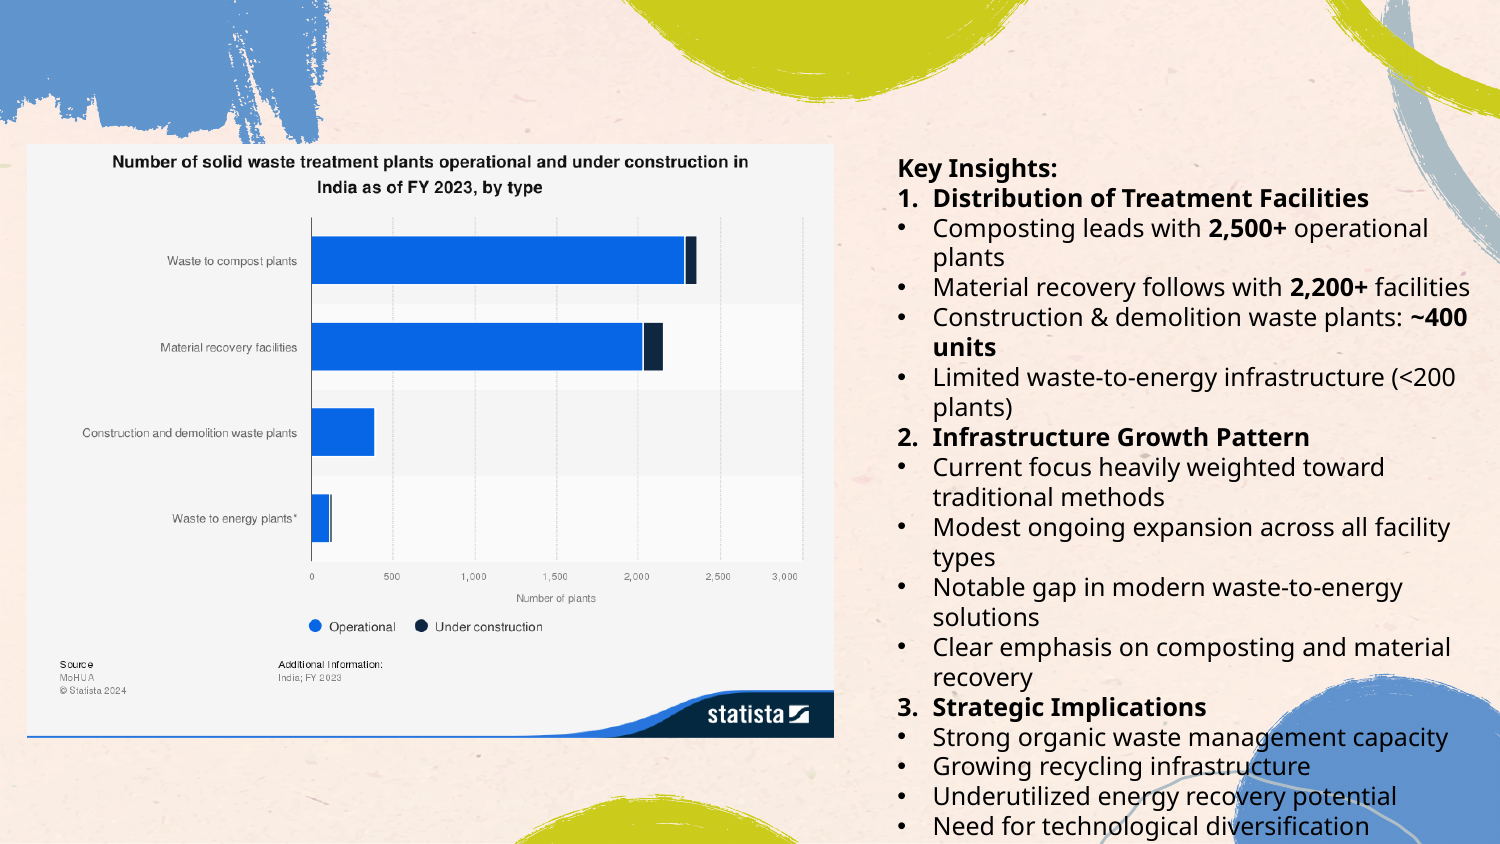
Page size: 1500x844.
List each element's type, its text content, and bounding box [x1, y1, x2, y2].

picture [0, 0, 834, 739]
picture [577, 0, 1069, 104]
picture [1300, 0, 1500, 144]
text_box Key Insights: Distribution of Treatment Facilities Composting leads with 2,500+ operational plants Material recovery follows with 2,200+ facilities Construction & demolition waste plants: ~400 units Limited waste-to-energy infrastructure (<200 plants) Infrastructure Growth Pattern Current focus heavily weighted toward traditional methods Modest ongoing expansion across all facility types Notable gap in modern waste-to-energy solutions Clear emphasis on composting and material recovery Strategic Implications Strong organic waste management capacity Growing recycling infrastructure Underutilized energy recovery potential Need for technological diversification [882, 144, 1500, 844]
picture [412, 793, 882, 844]
